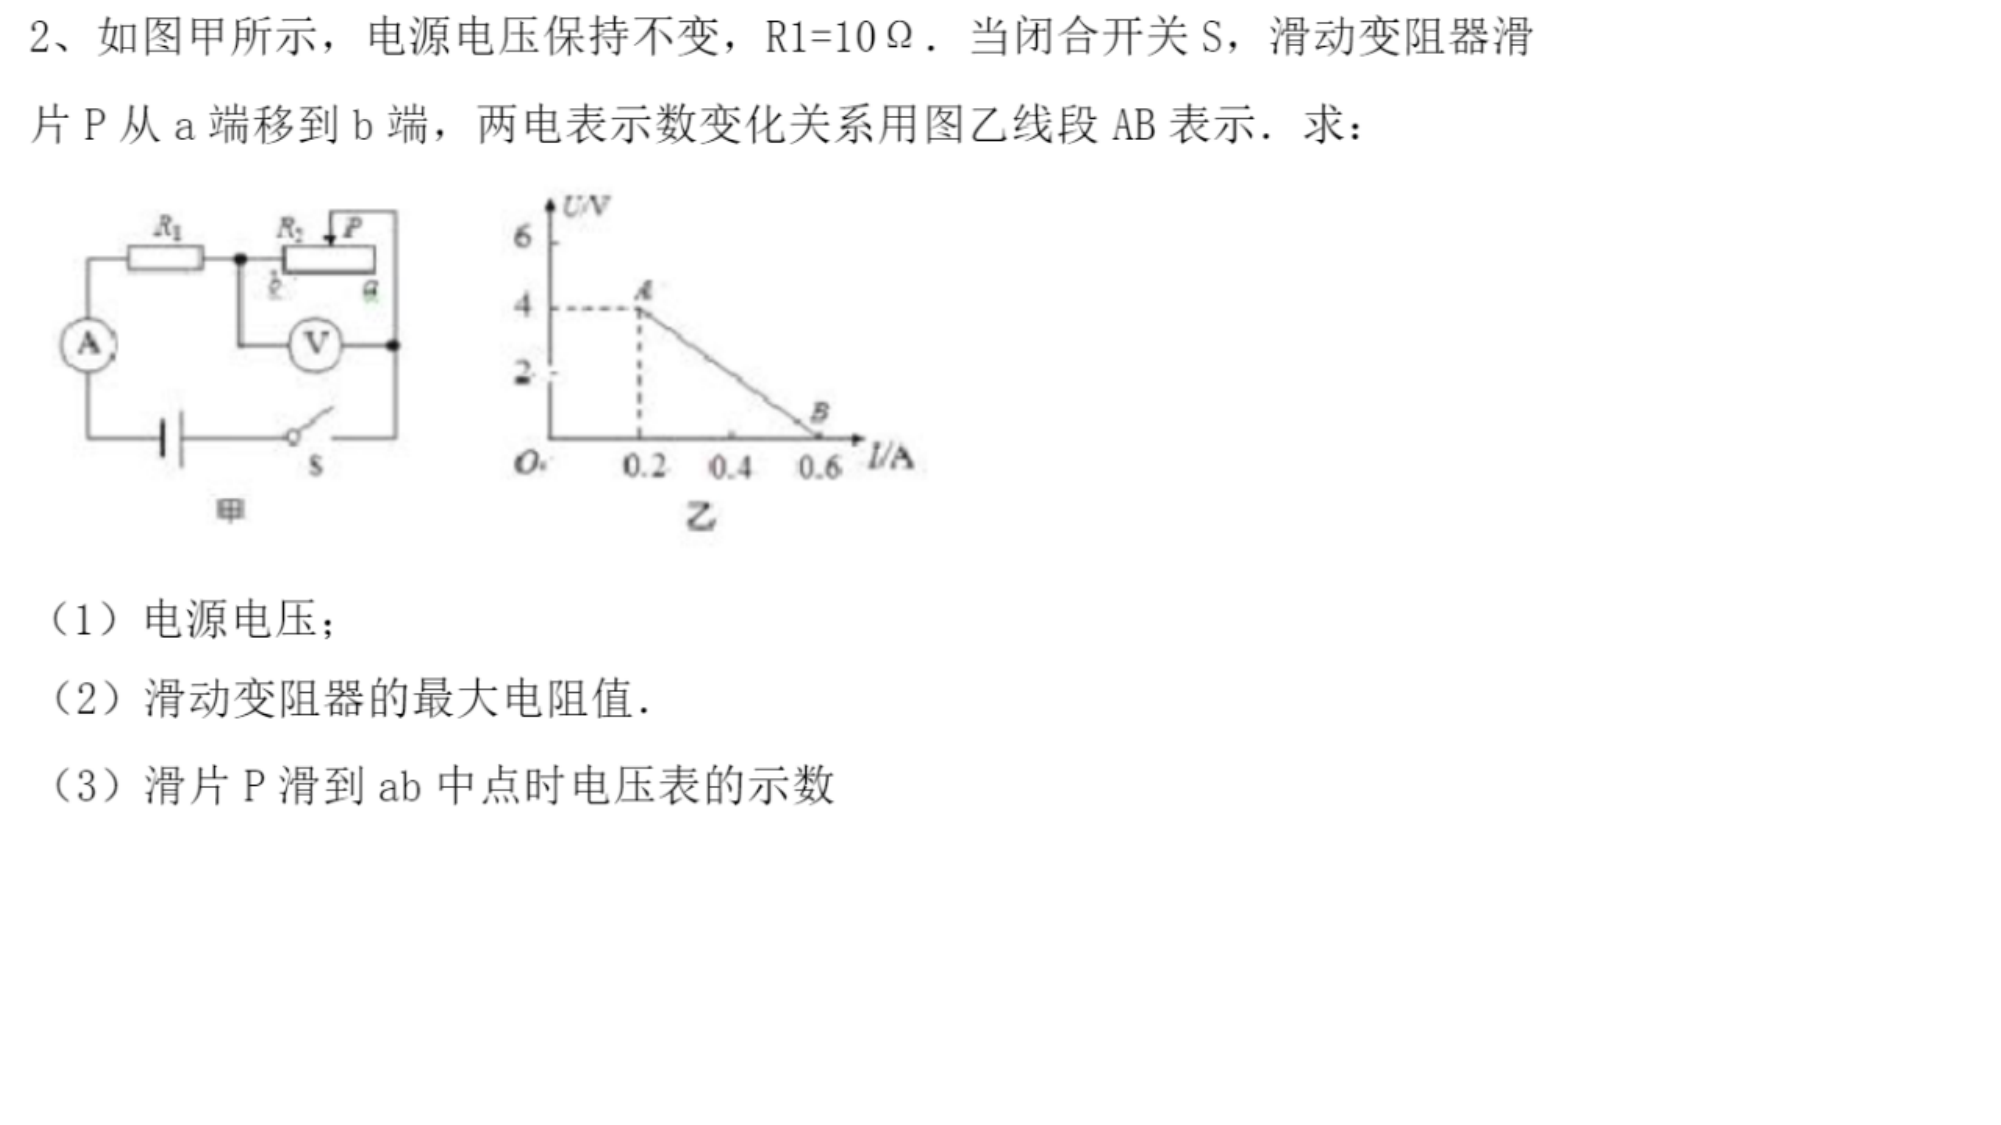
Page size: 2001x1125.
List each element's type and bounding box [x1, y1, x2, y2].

picture [0, 0, 1552, 829]
